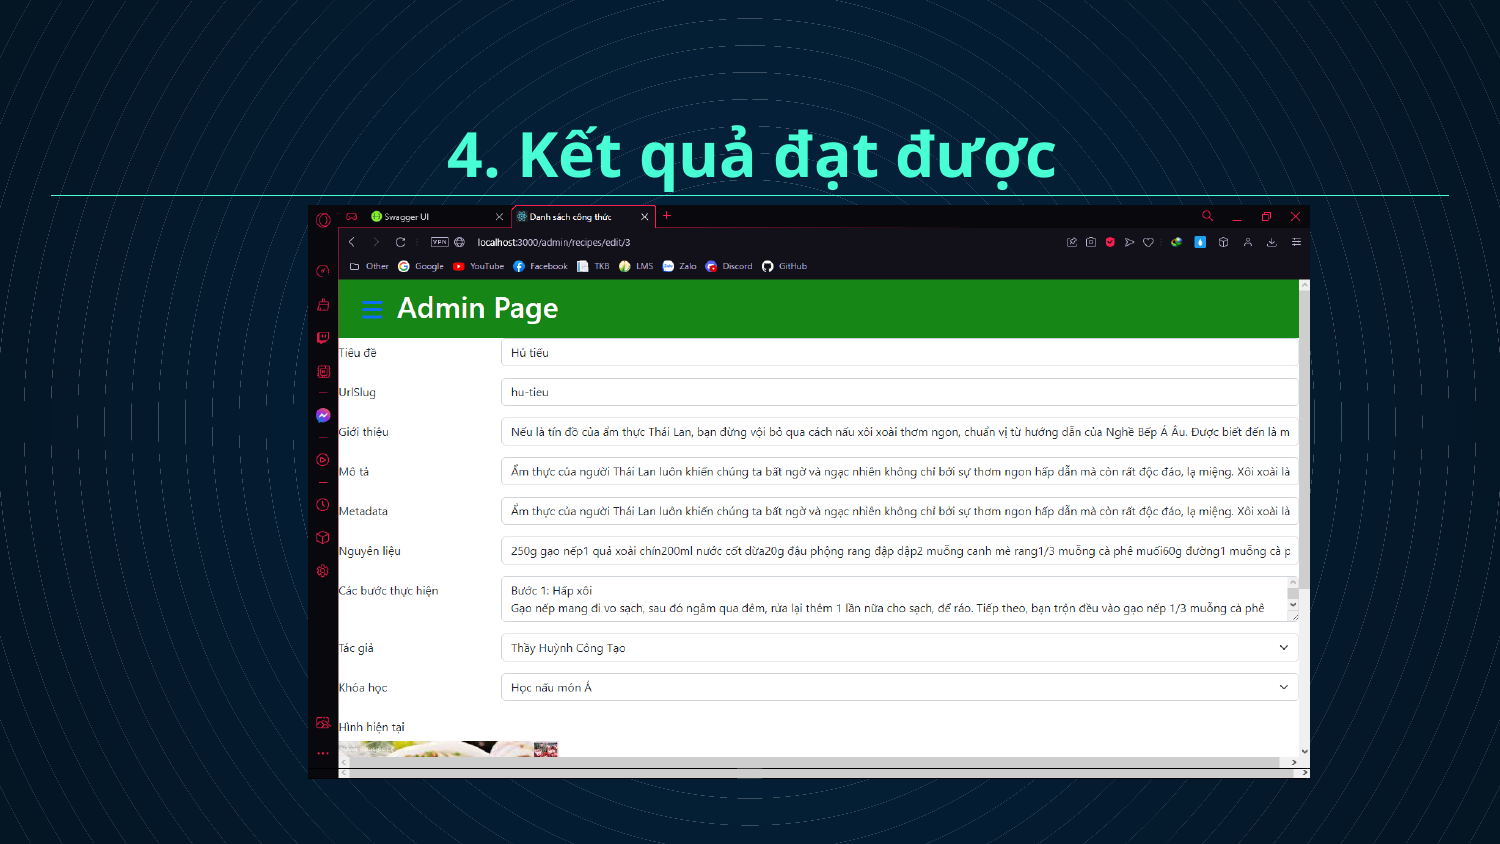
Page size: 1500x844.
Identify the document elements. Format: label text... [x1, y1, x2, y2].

title 4. Kết quả đạt được [51, 105, 1449, 195]
title 4. Kết quả đạt được [1314, 202, 1449, 206]
picture [307, 204, 1310, 779]
